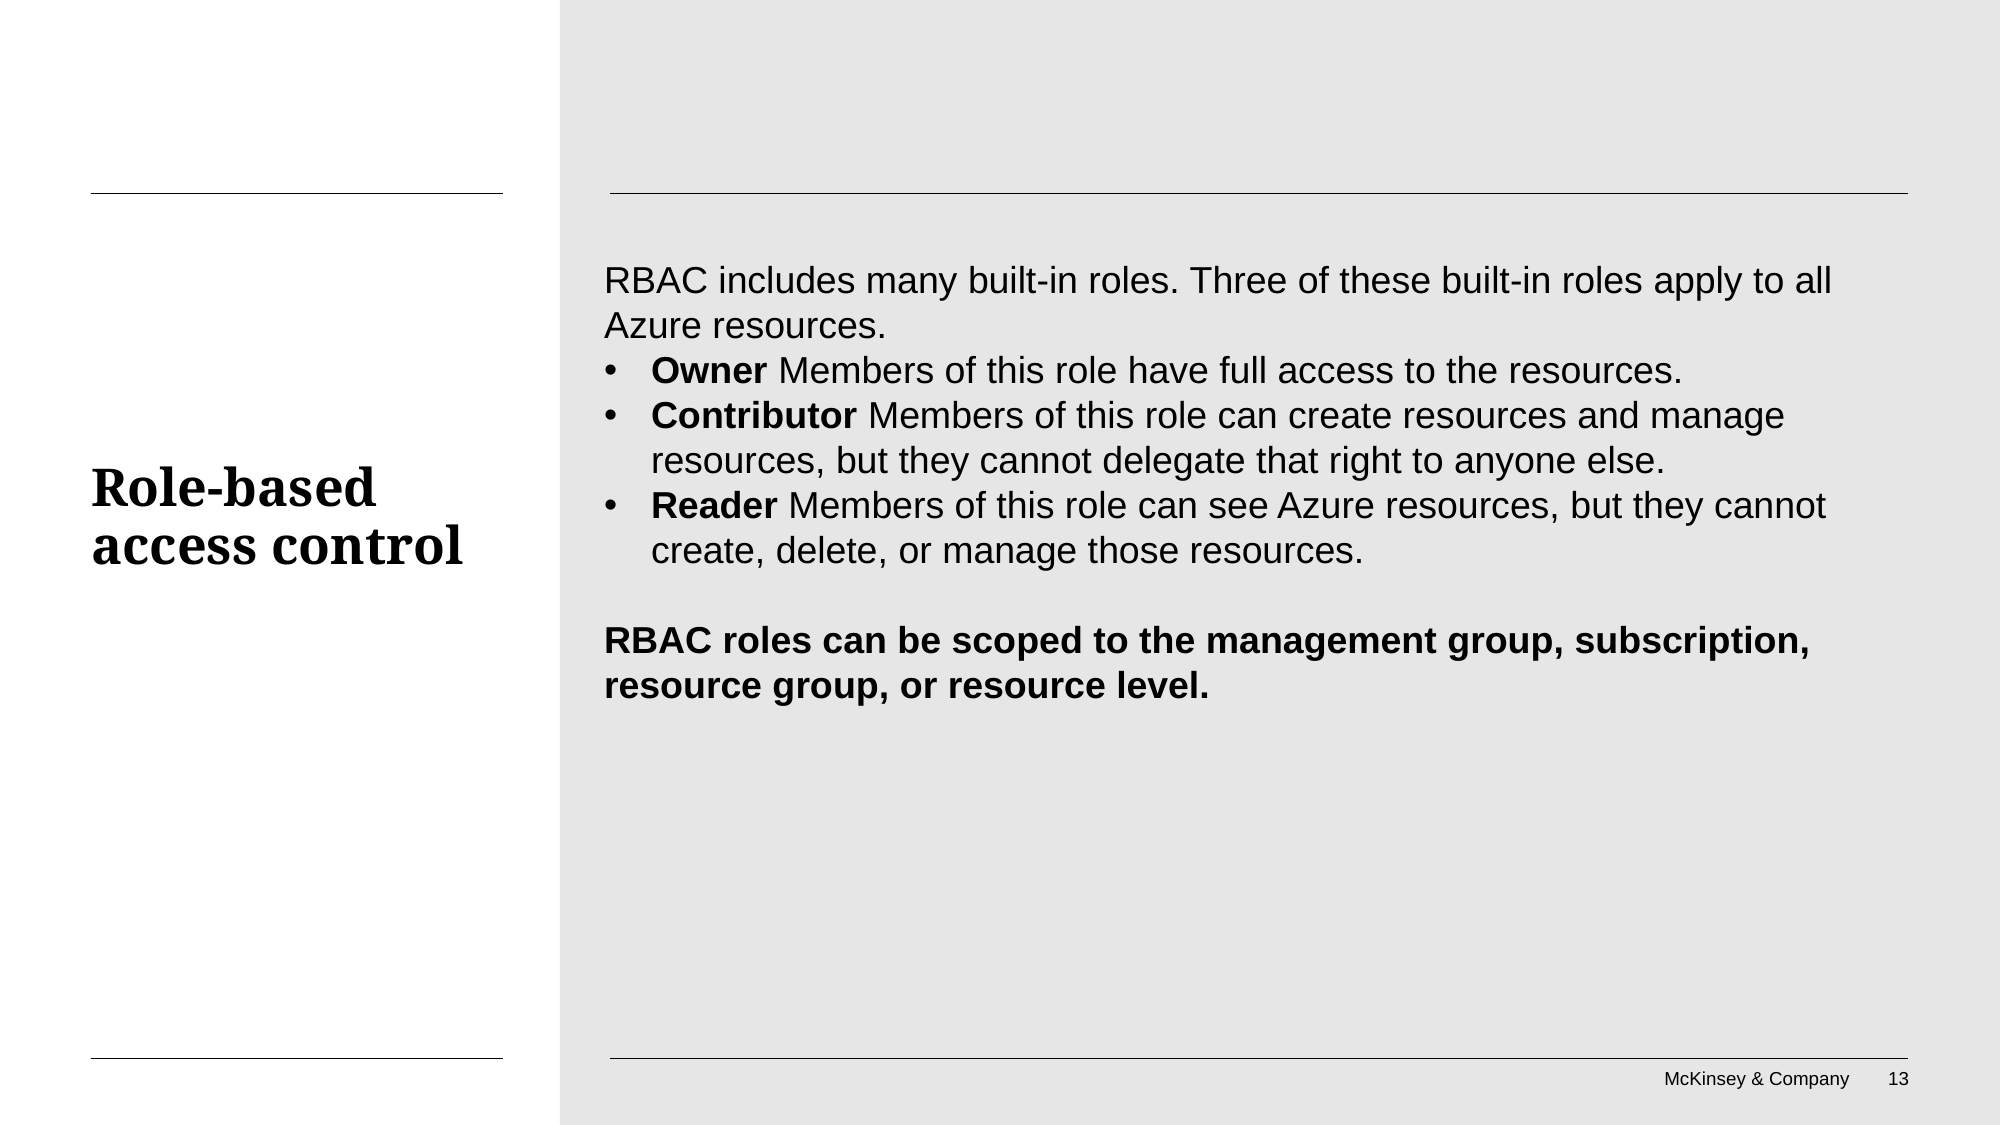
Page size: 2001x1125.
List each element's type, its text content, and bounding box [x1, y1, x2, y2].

title Role-based access control [91, 450, 504, 577]
text_box RBAC includes many built-in roles. Three of these built-in roles apply to all Azure resources. Owner Members of this role have full access to the resources. Contributor Members of this role can create resources and manage resources, but they cannot delegate that right to anyone else. Reader Members of this role can see Azure resources, but they cannot create, delete, or manage those resources. RBAC roles can be scoped to the management group, subscription, resource group, or resource level. [589, 249, 1935, 857]
